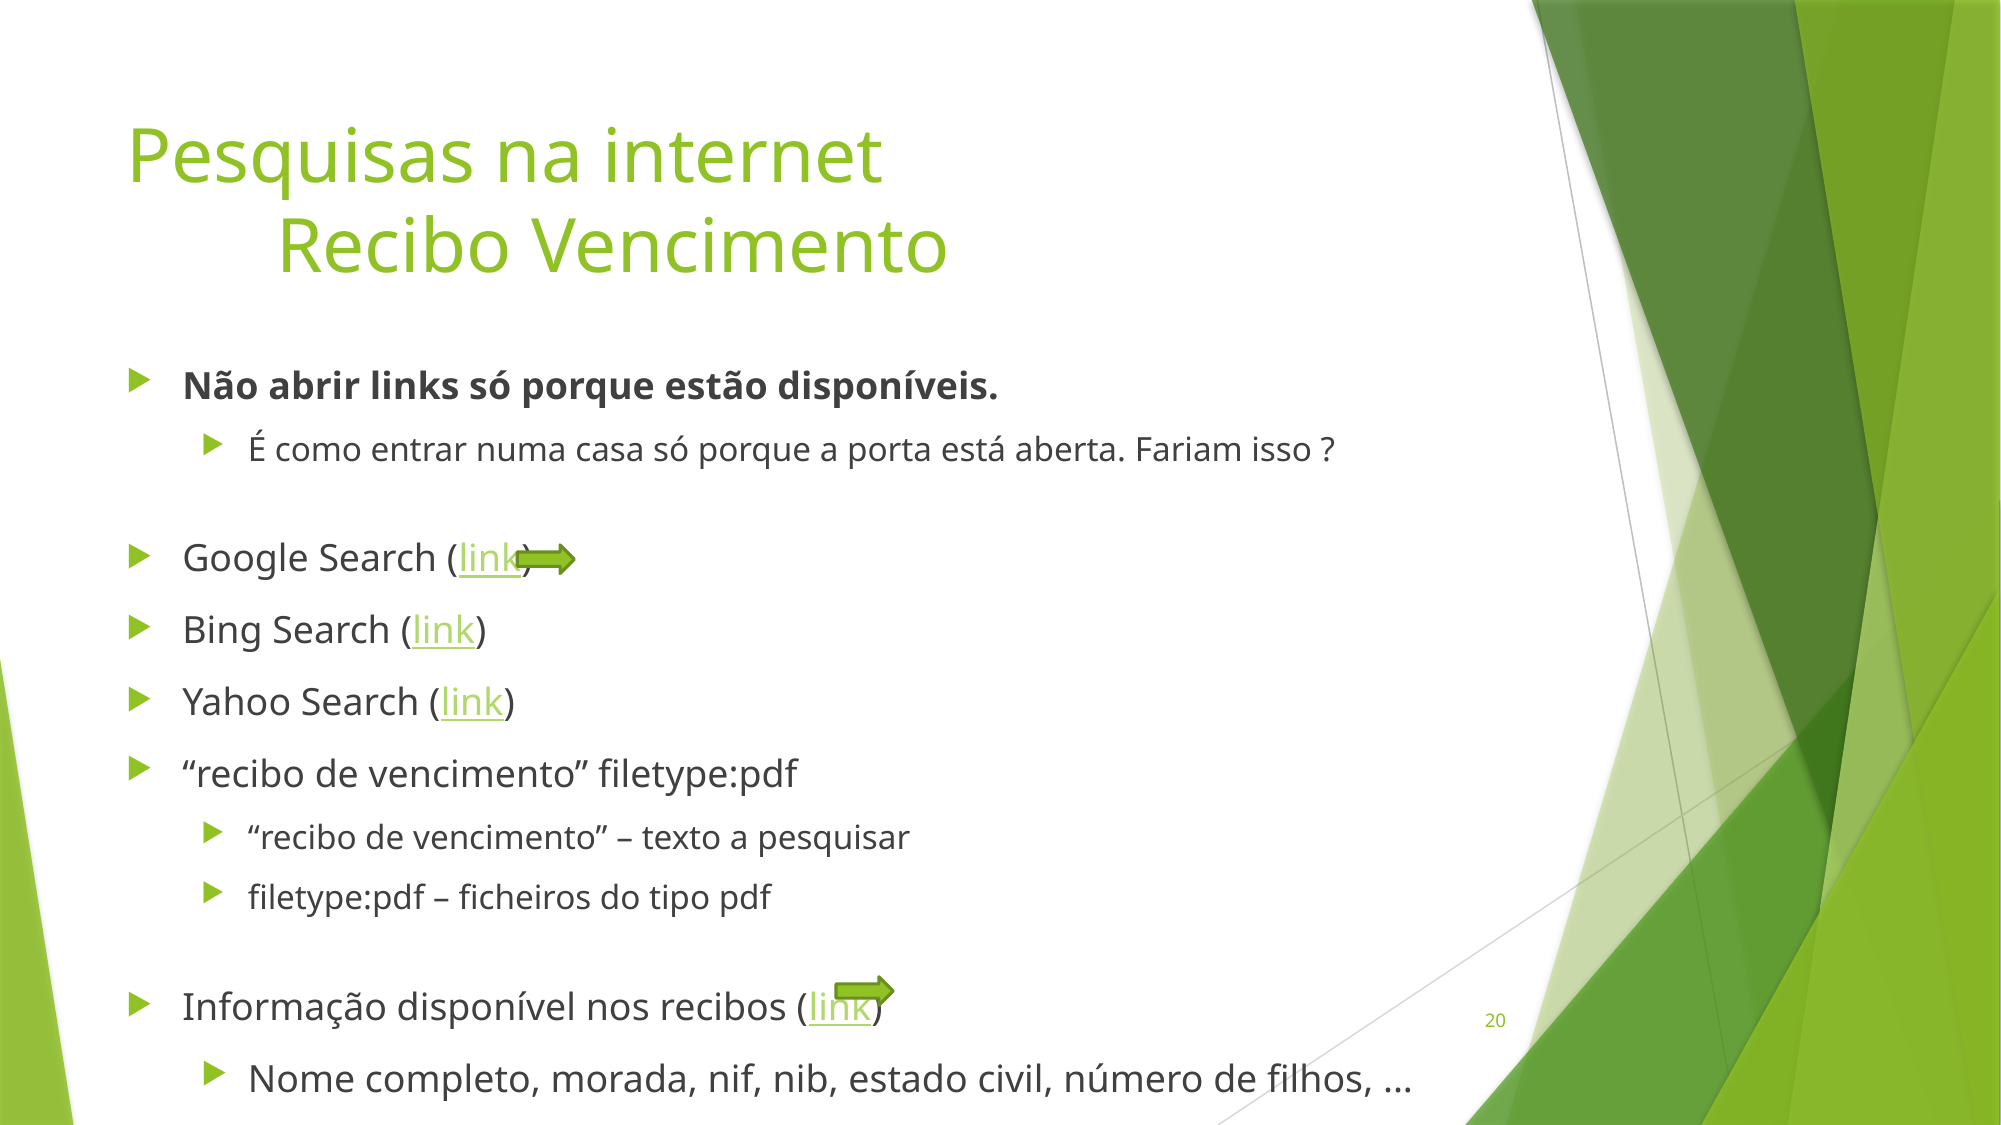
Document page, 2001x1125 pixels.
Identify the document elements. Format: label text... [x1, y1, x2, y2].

text_box [515, 543, 576, 575]
slide_number 20 [1409, 991, 1522, 1051]
text_box [834, 975, 895, 1007]
list Não abrir links só porque estão disponíveis. É como entrar numa casa só porque a porta está aberta. Fariam isso ? Google Search (link) Bing Search (link) Yahoo Search (link) “recibo de vencimento” filetype:pdf “recibo de vencimento” – texto a pesquisar filetype:pdf – ficheiros do tipo pdf Informação disponível nos recibos (link) Nome completo, morada, nif, nib, estado civil, número de filhos, ... [111, 354, 1522, 1109]
title Pesquisas na internet Recibo Vencimento [111, 99, 1522, 317]
